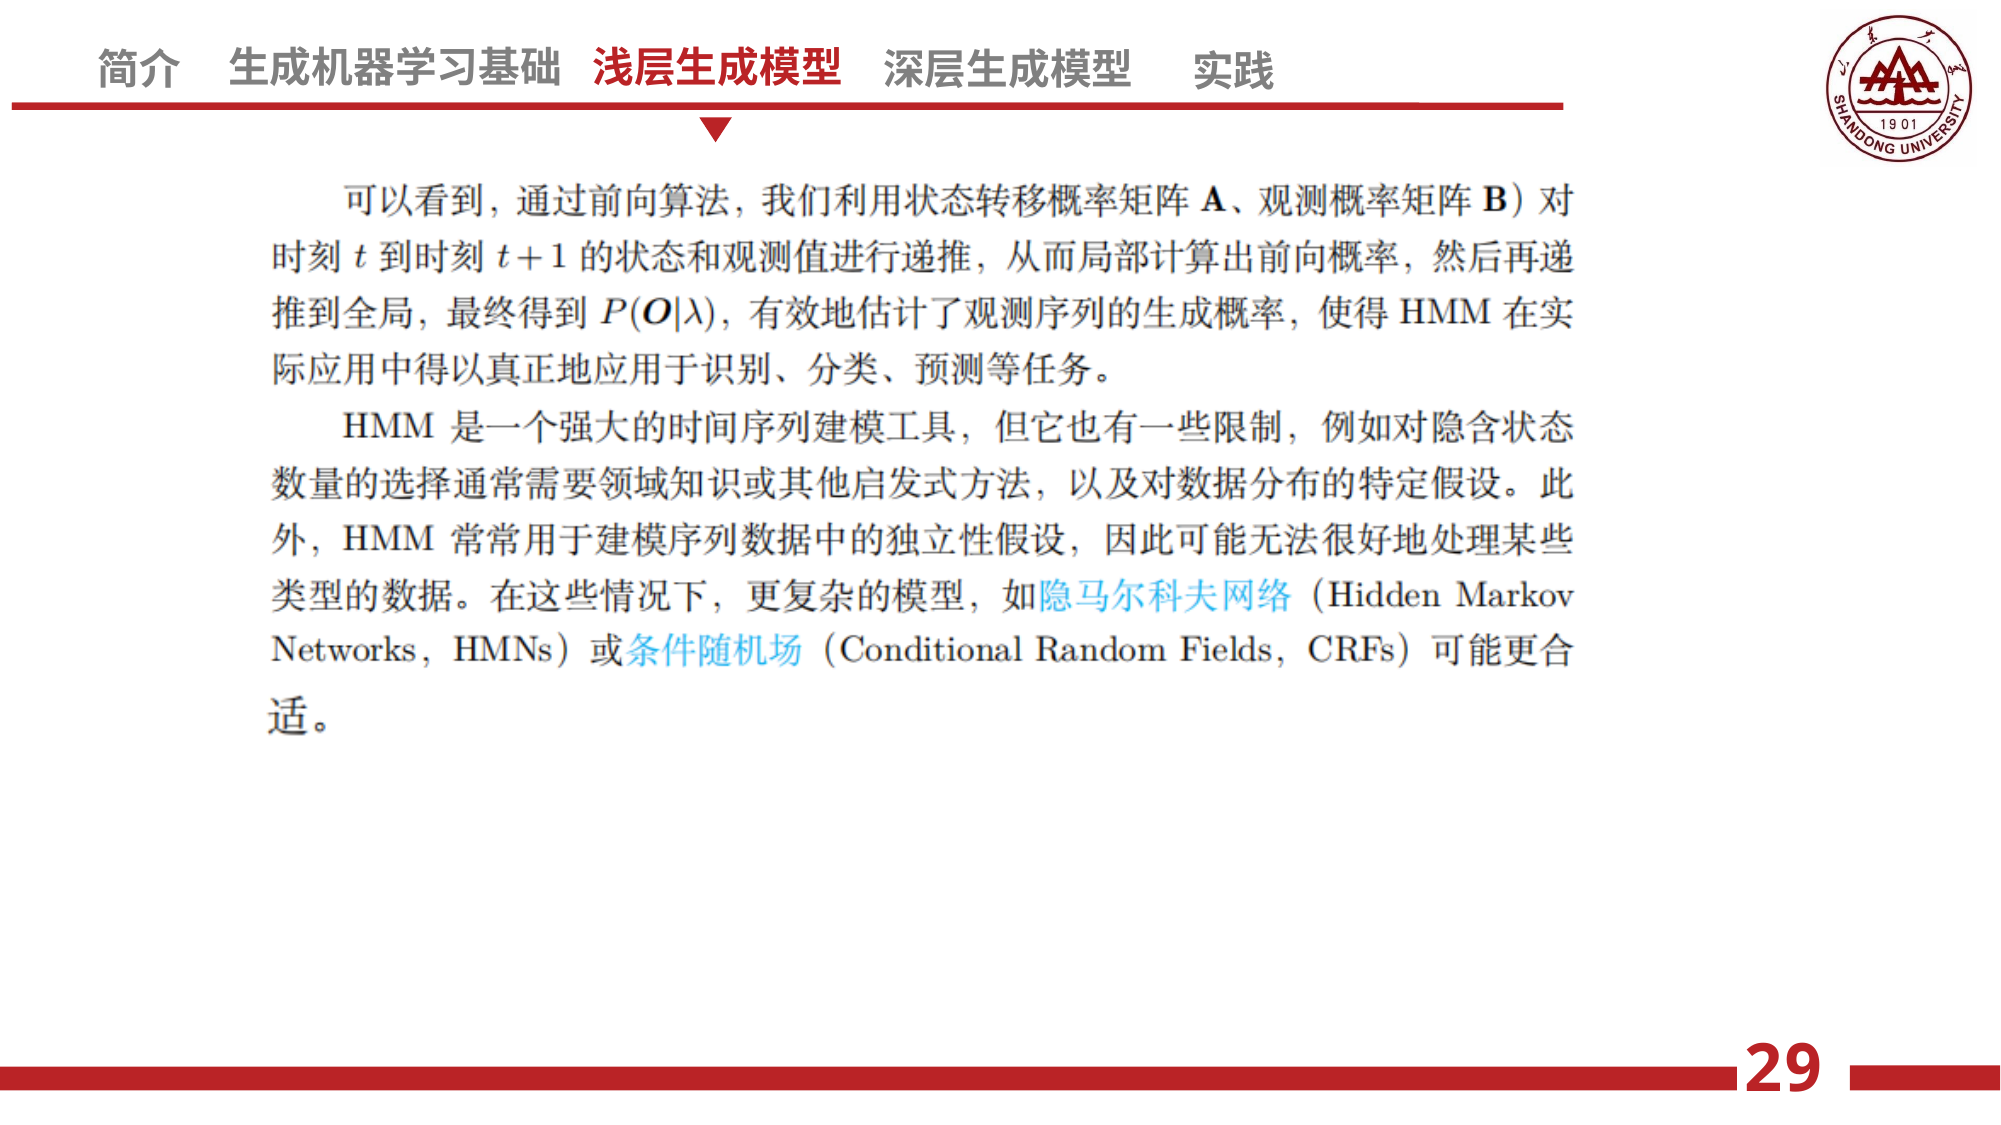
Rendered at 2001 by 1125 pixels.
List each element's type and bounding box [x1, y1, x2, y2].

picture [249, 172, 1590, 752]
picture [1820, 9, 1977, 167]
